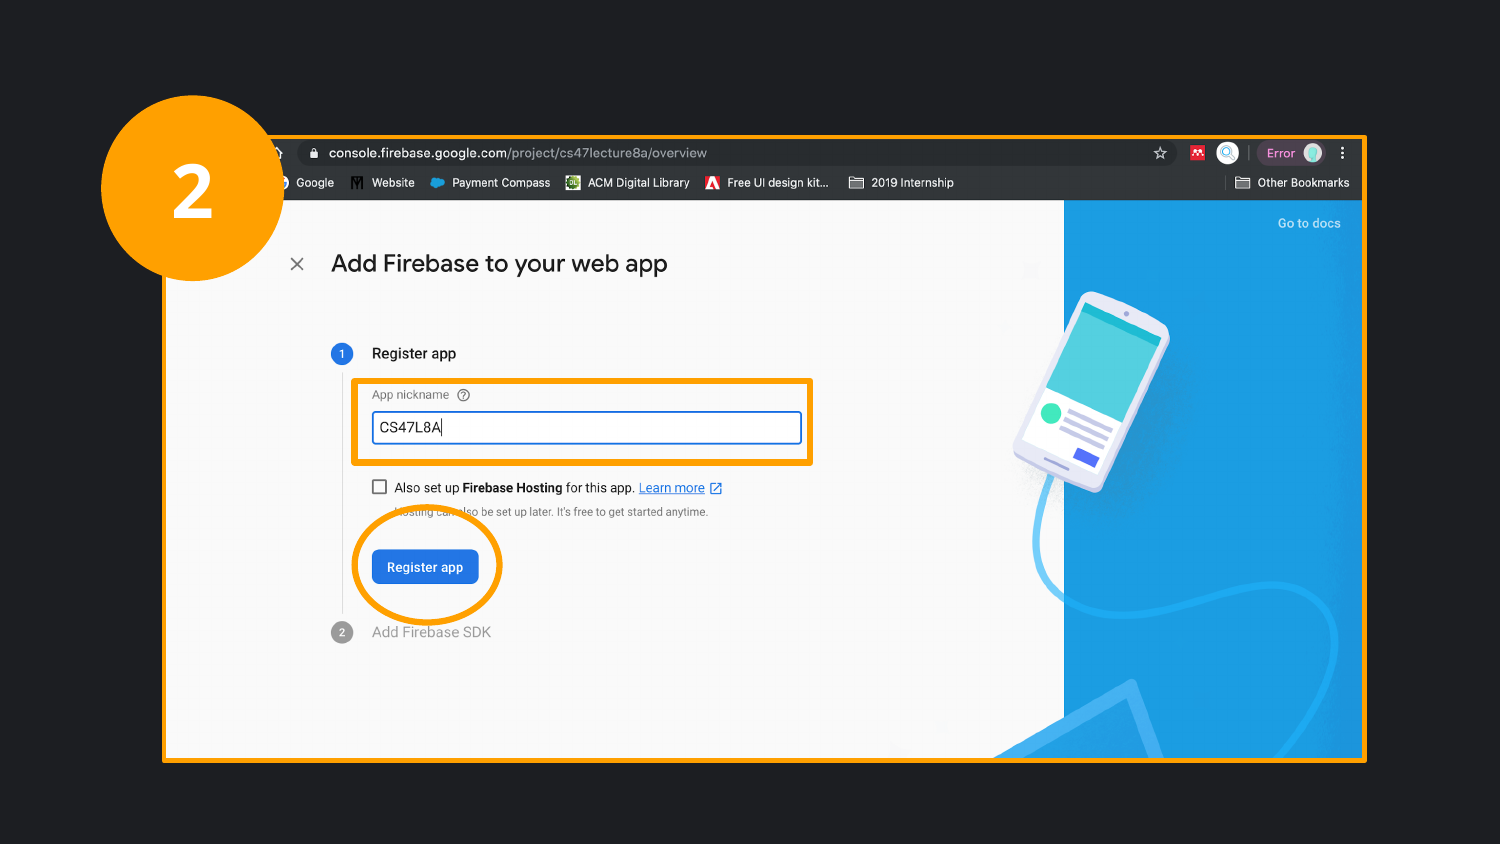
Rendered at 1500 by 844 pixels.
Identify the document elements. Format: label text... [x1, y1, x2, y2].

text_box 2 [103, 97, 267, 273]
picture [165, 138, 1363, 759]
